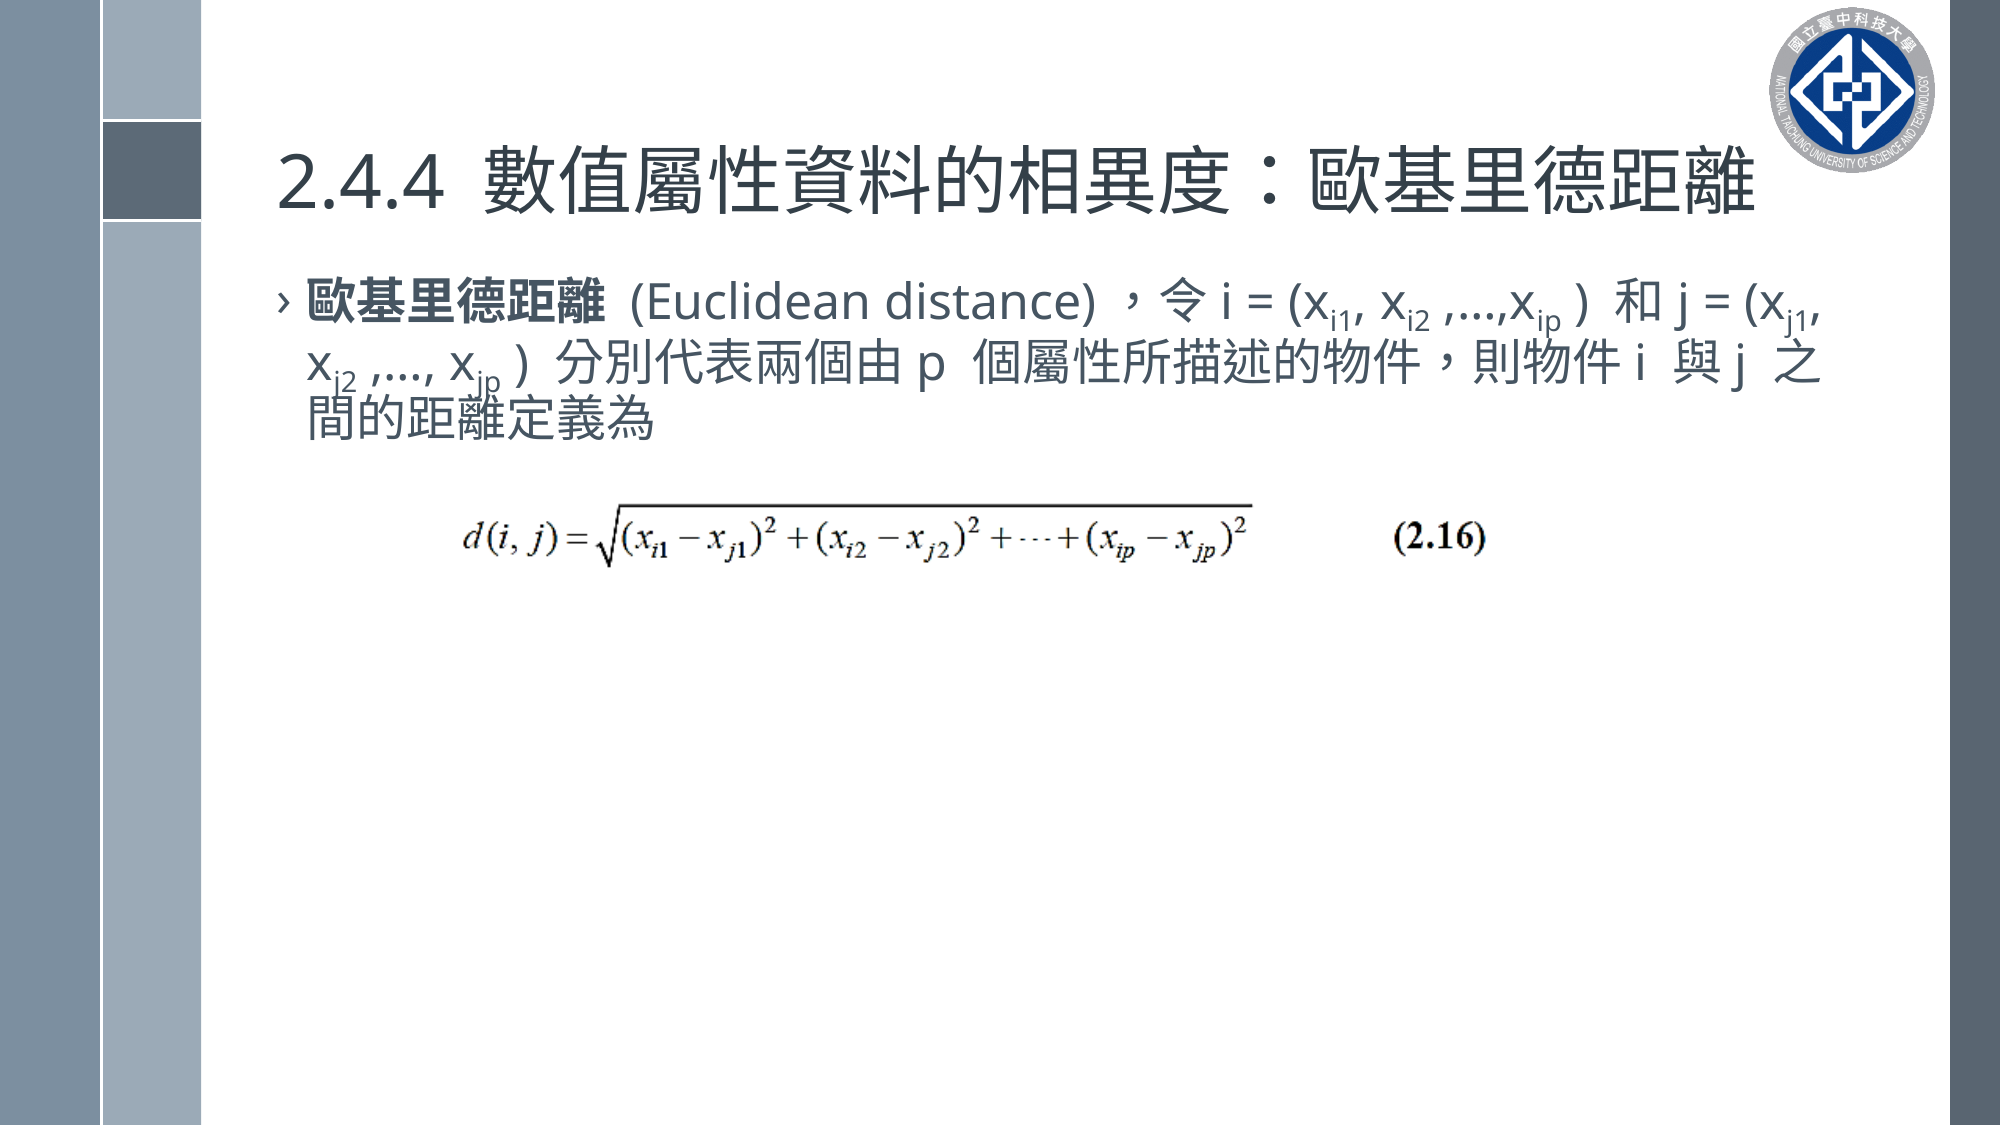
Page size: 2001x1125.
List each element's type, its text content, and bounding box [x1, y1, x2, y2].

list 歐基里德距離 (Euclidean distance)，令i = (xi1, xi2 ,…,xip ) 和j = (xj1, xj2 ,…, xjp ) 分別代表兩個由p 個屬性所描述的物件，則物件i 與j 之間的距離定義為 [261, 262, 1867, 1013]
picture [1769, 7, 1935, 173]
picture [456, 479, 1506, 588]
title 2.4.4 數值屬性資料的相異度：歐基里德距離 [261, 29, 1867, 233]
